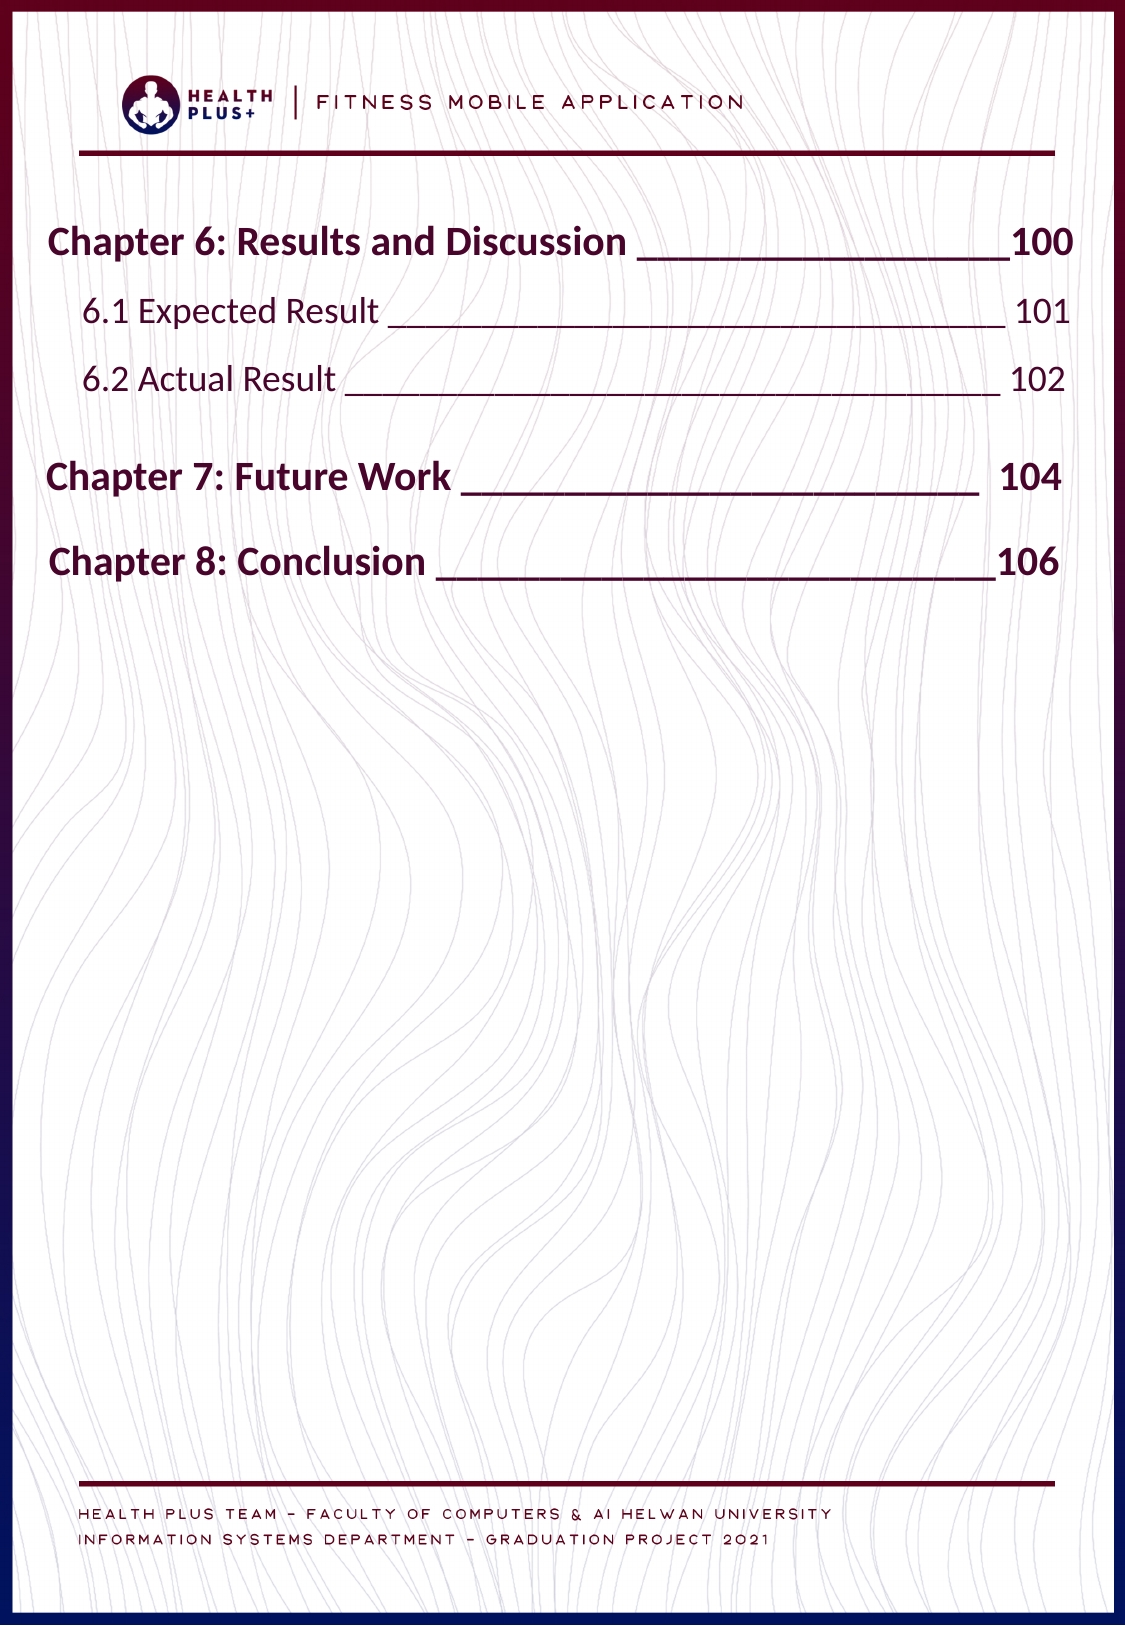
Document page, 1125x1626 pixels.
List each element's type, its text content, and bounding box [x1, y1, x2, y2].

picture [0, 0, 1125, 1625]
text_box Chapter 7: Future Work _________________________ 104 [31, 416, 1095, 507]
text_box Chapter 8: Conclusion ___________________________106 [33, 500, 1077, 591]
text_box Chapter 6: Results and Discussion __________________100 6.1 Expected Result _________________________________ 101 6.2 Actual Result ___________________________________ 102 [33, 181, 1125, 407]
